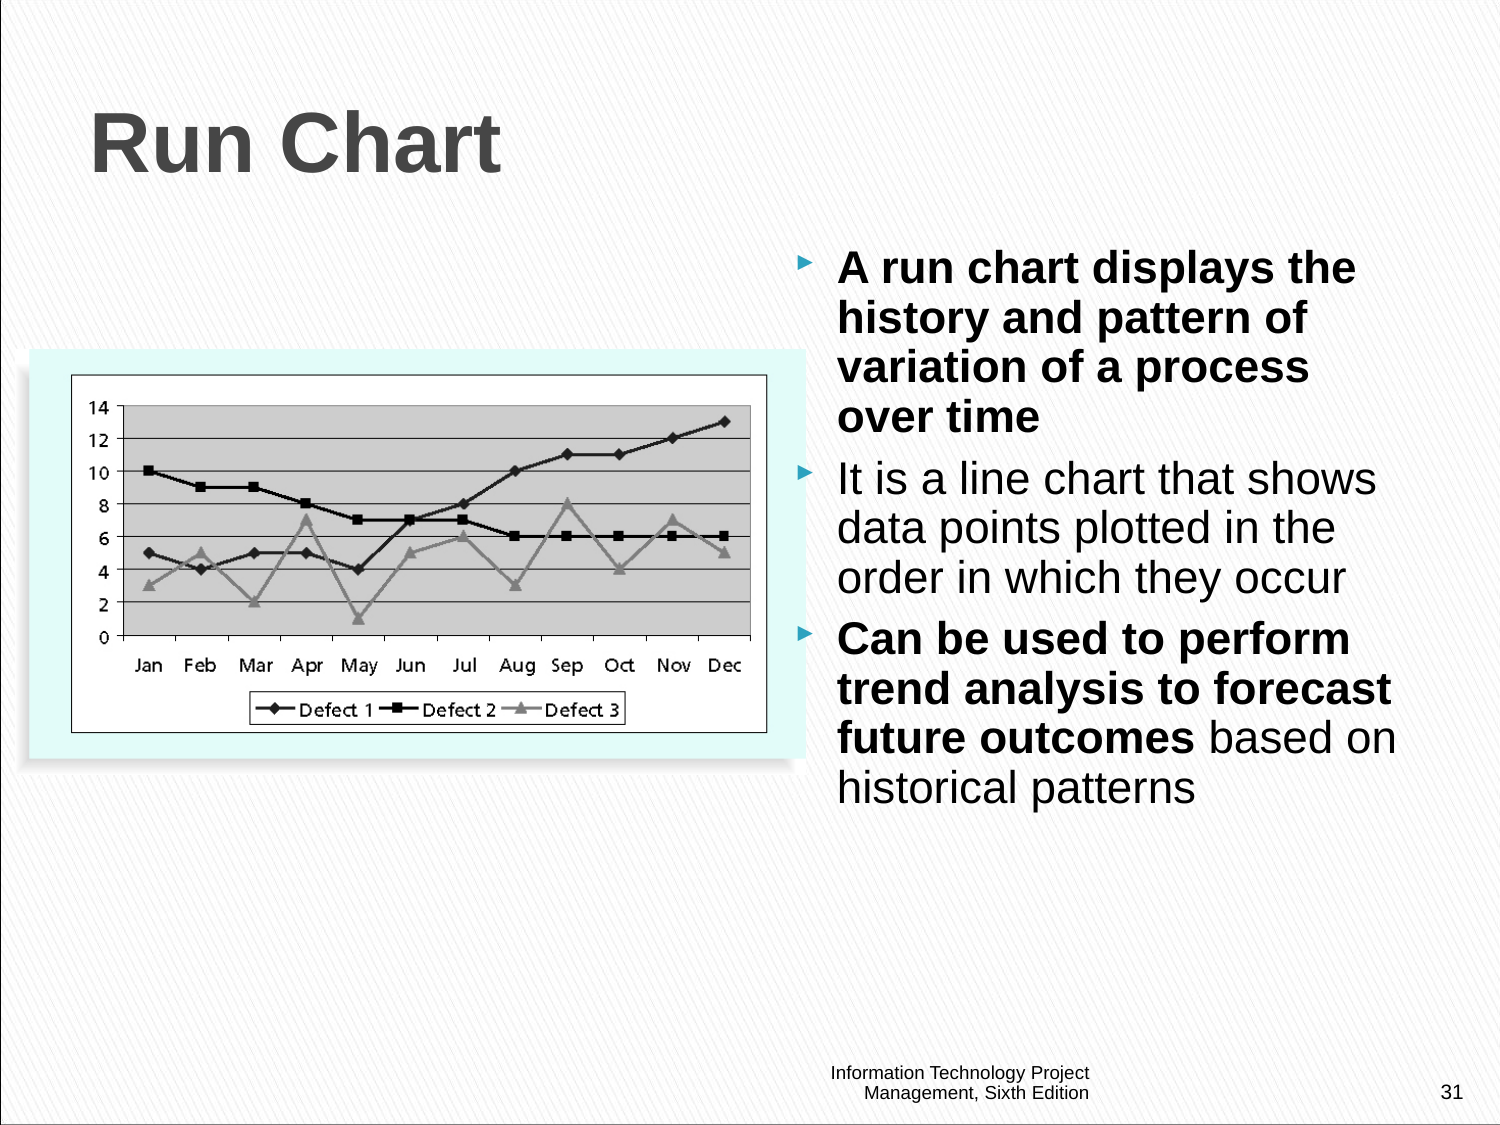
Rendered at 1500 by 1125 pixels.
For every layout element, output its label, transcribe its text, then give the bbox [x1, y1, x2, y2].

picture [0, 0, 1500, 1125]
slide_number 31 [1418, 1051, 1479, 1112]
footer Information Technology Project Management, Sixth Edition [718, 1051, 1105, 1112]
title Run Chart [75, 44, 1425, 233]
list A run chart displays the history and pattern of variation of a process over time It is a line chart that shows data points plotted in the order in which they occur Can be used to perform trend analysis to forecast future outcomes based on historical patterns [761, 236, 1425, 884]
